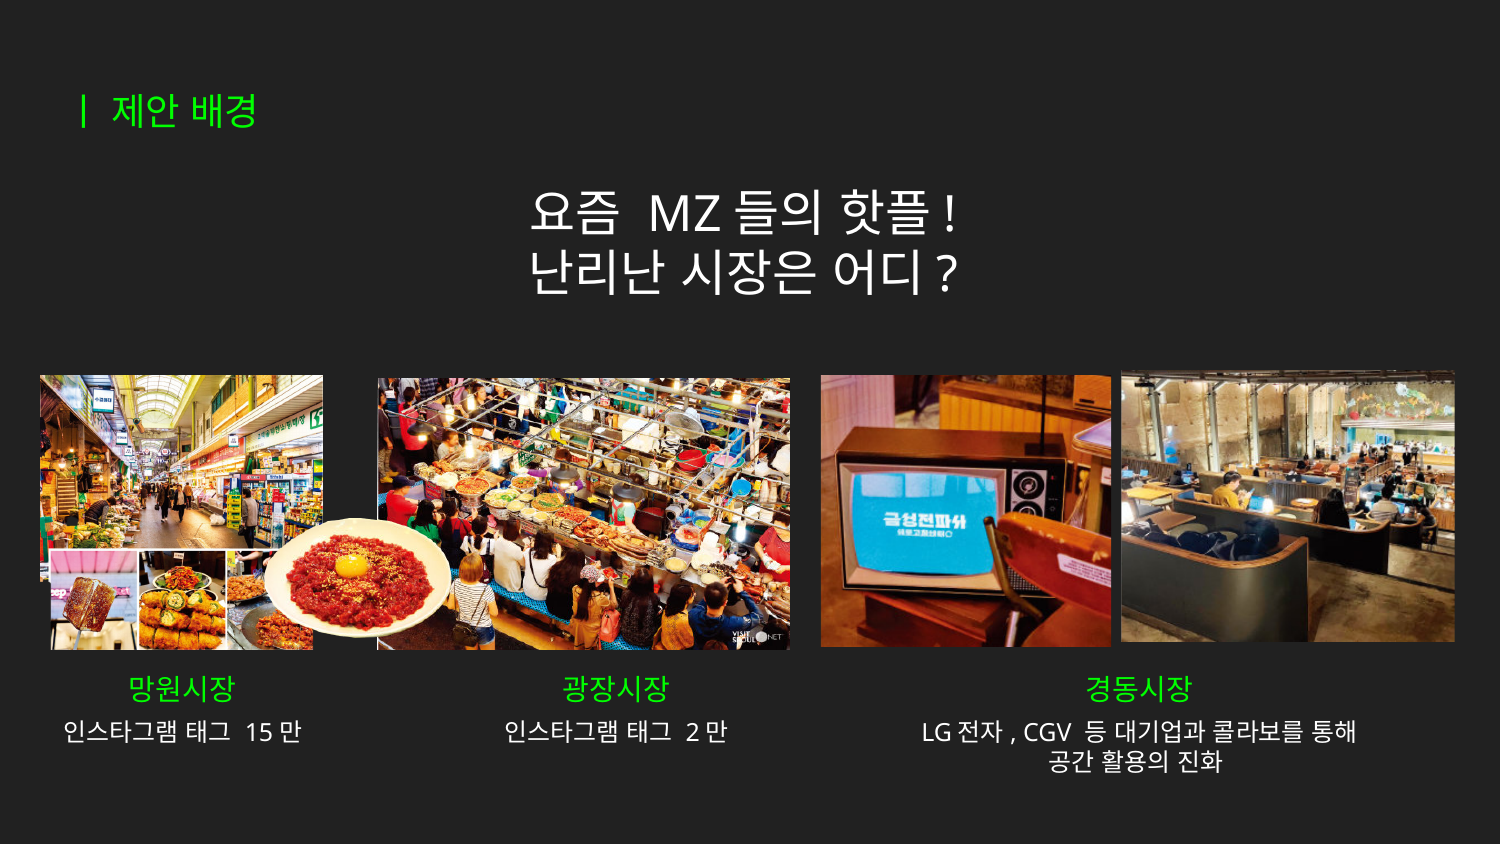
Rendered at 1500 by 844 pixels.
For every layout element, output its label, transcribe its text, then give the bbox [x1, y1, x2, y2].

text_box 망원시장 [114, 663, 252, 709]
picture [40, 374, 790, 650]
text_box LG전자, CGV 등 대기업과 콜라보를 통해 공간 활용의 진화 [906, 708, 1374, 784]
picture [820, 374, 1112, 647]
title ㅣ 제안 배경 [51, 72, 1449, 167]
text_box 광장시장 [548, 664, 686, 709]
picture [1121, 369, 1455, 642]
text_box 요즘 MZ들의 핫플! 난리난 시장은 어디? [495, 166, 1005, 317]
text_box 경동시장 [1070, 663, 1209, 708]
text_box 인스타그램 태그 2만 [489, 709, 744, 754]
text_box 인스타그램 태그 15만 [49, 709, 317, 754]
